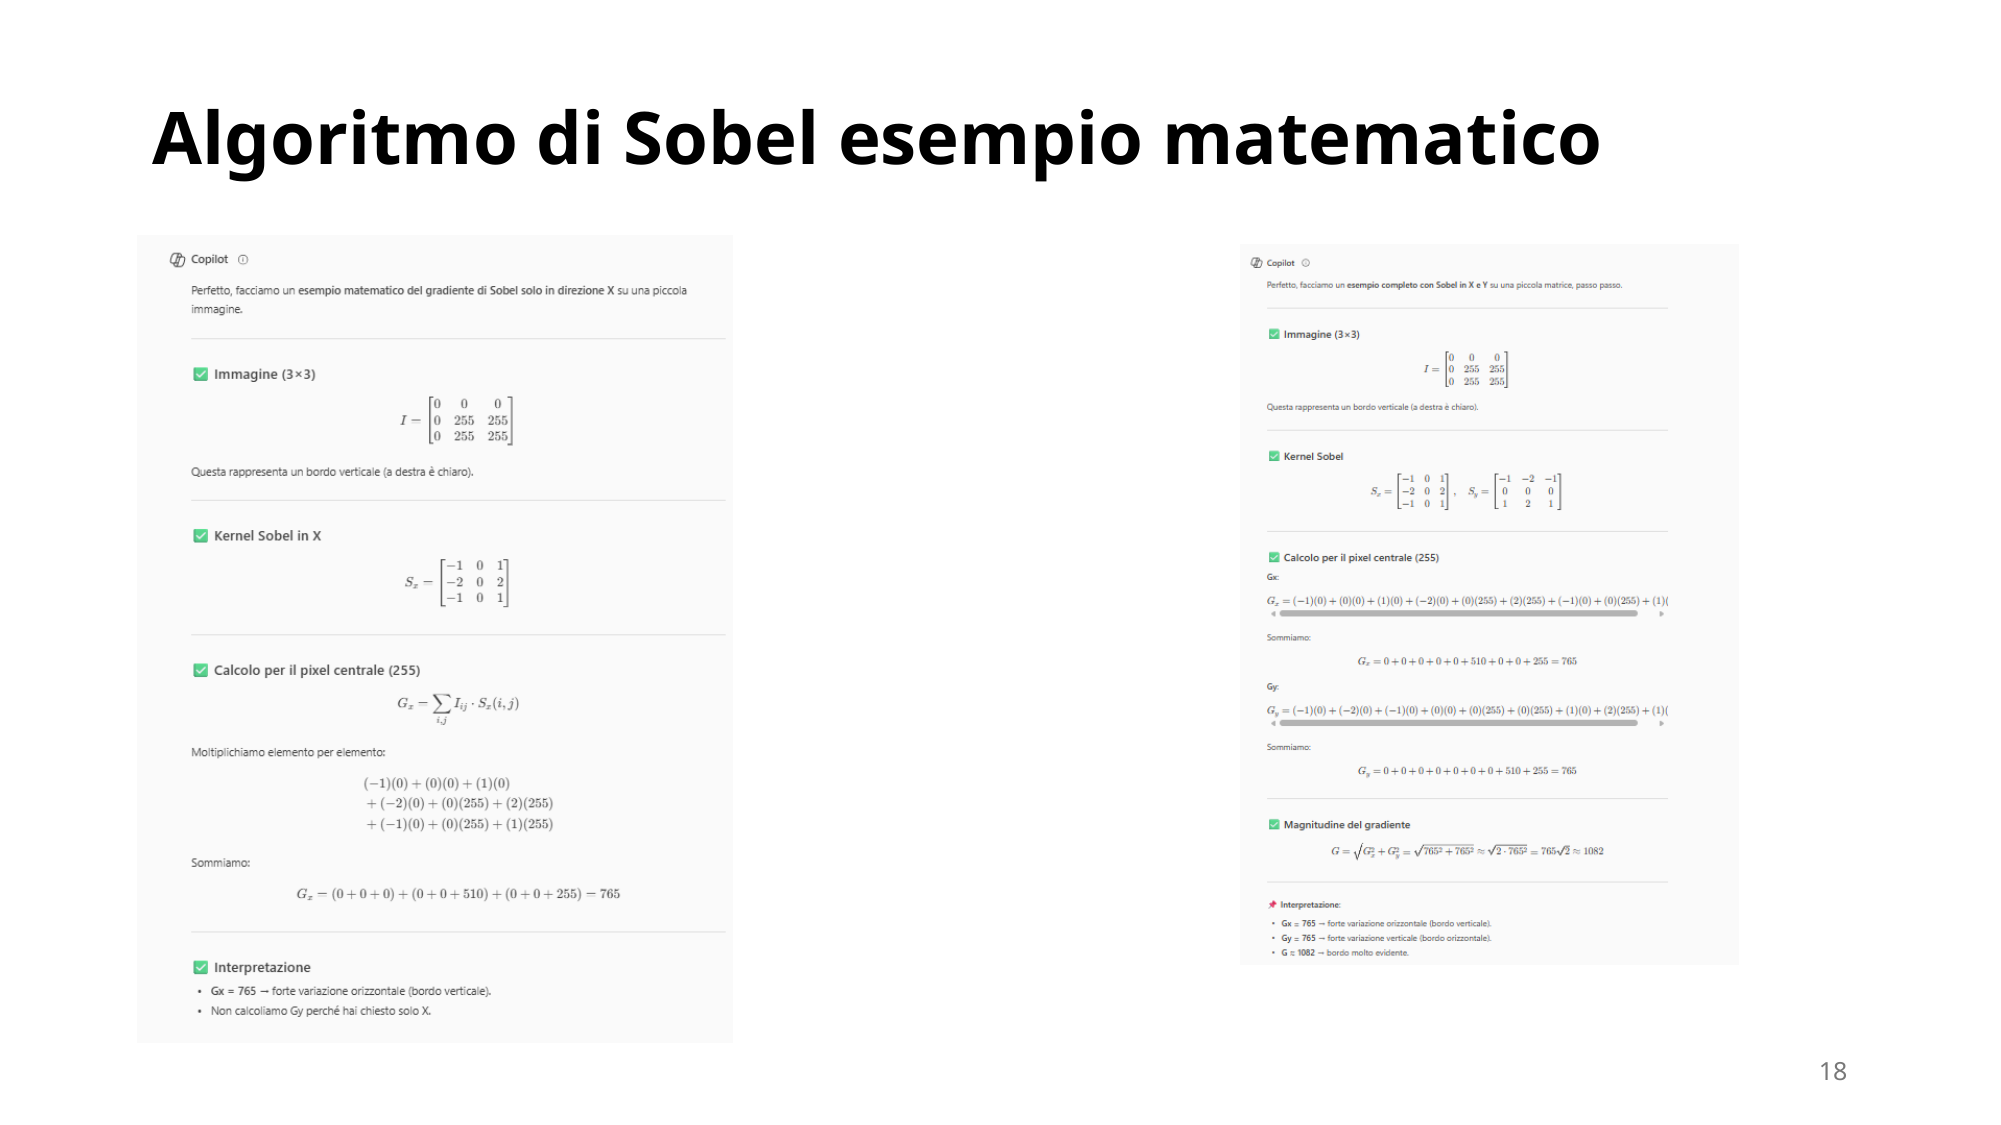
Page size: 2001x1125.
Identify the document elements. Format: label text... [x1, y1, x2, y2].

title Algoritmo di Sobel esempio matematico [137, 59, 1658, 222]
picture [1239, 243, 1739, 965]
picture [136, 234, 733, 1044]
slide_number 18 [1412, 1042, 1863, 1103]
